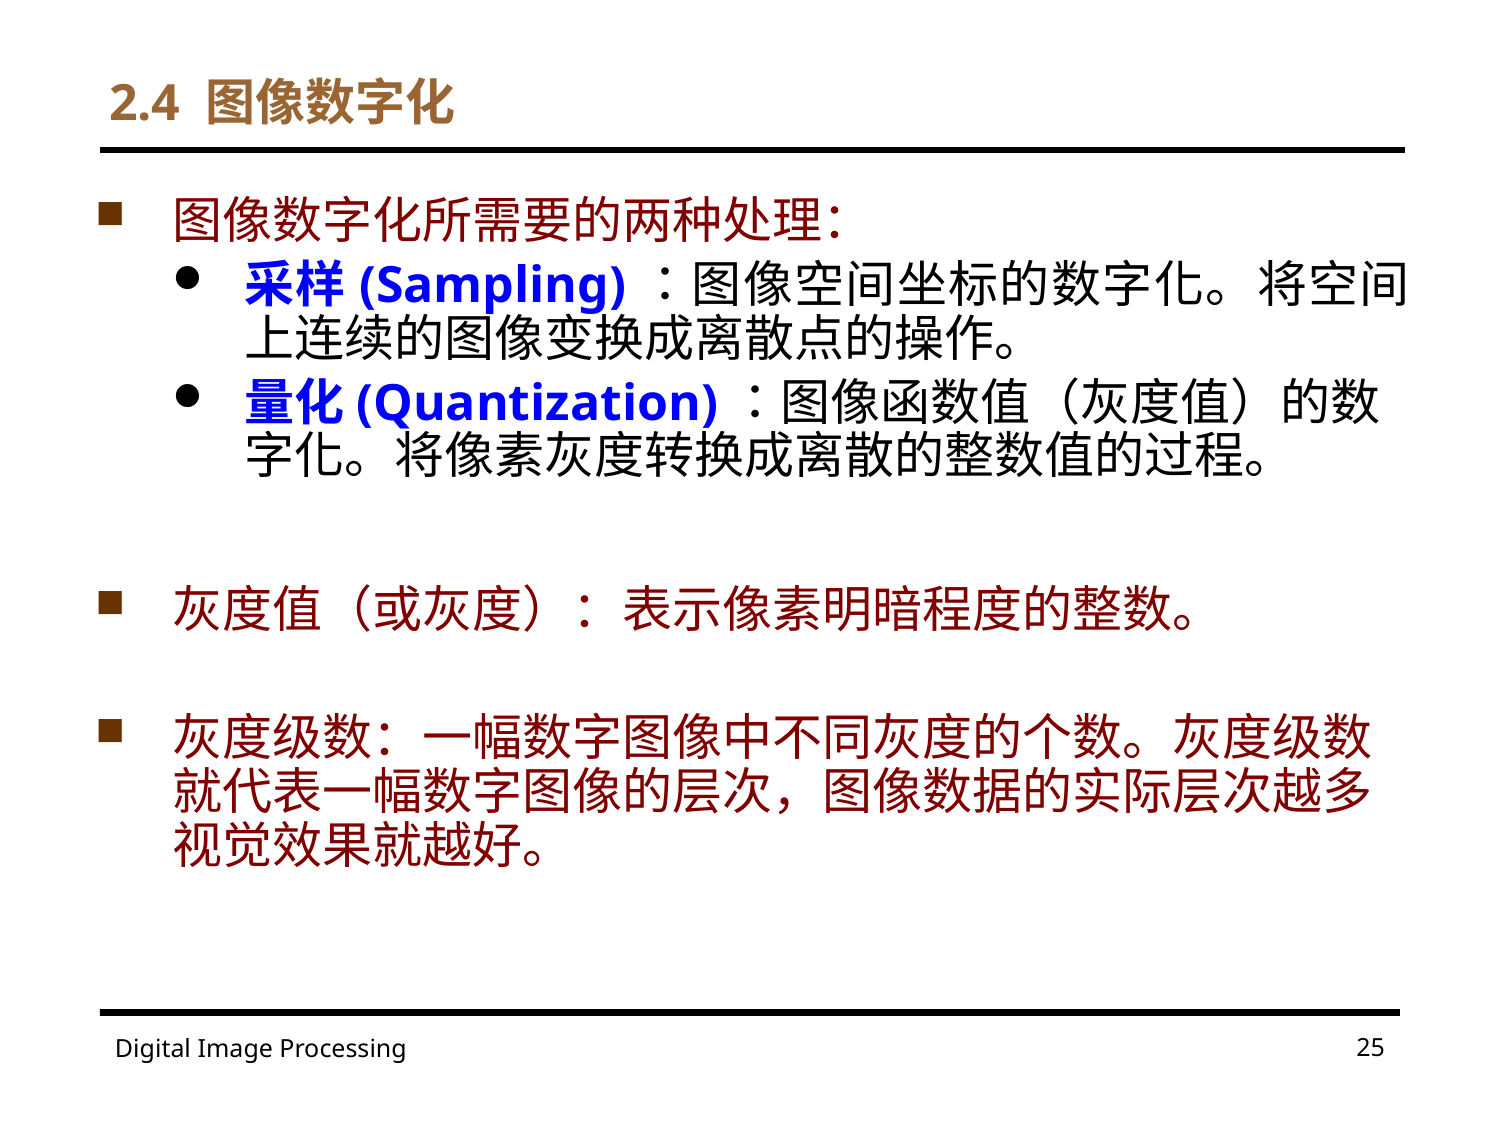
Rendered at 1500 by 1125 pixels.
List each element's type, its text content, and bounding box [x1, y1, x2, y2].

title 2.4 图像数字化 [94, 50, 1407, 138]
slide_number Digital Image Processing [99, 1025, 488, 1104]
list 图像数字化所需要的两种处理： 采样(Sampling)：图像空间坐标的数字化。将空间上连续的图像变换成离散点的操作。 量化(Quantization)：图像函数值（灰度值）的数字化。将像素灰度转换成离散的整数值的过程。 灰度值（或灰度）：表示像素明暗程度的整数。 灰度级数：一幅数字图像中不同灰度的个数。灰度级数就代表一幅数字图像的层次，图像数据的实际层次越多视觉效果就越好。 [80, 187, 1425, 1000]
slide_number 25 [1074, 1024, 1400, 1103]
